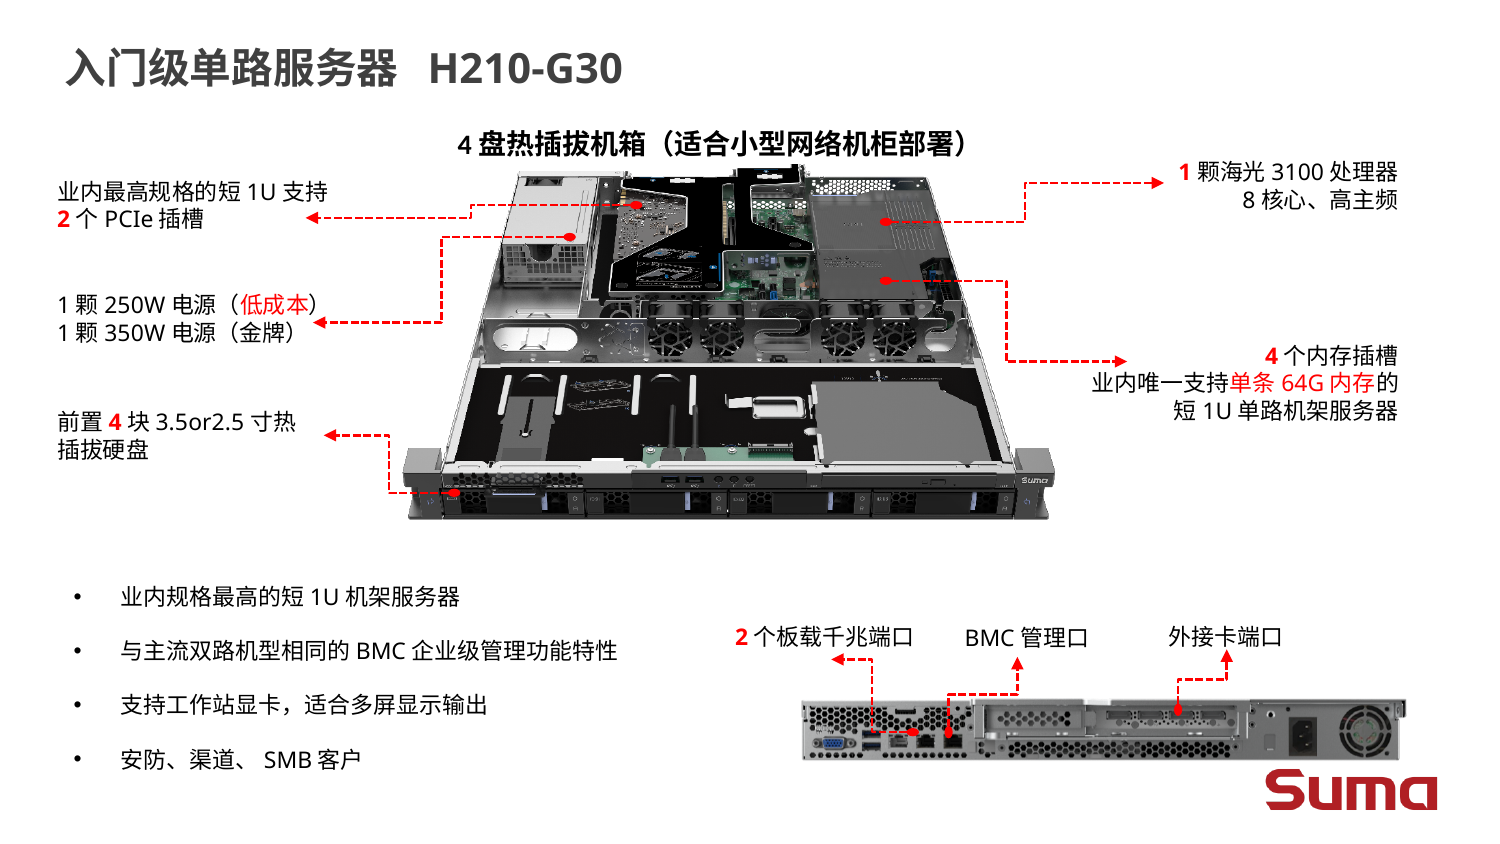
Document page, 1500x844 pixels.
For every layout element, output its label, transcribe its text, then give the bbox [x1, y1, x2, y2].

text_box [831, 659, 914, 733]
text_box 1颗海光3100处理器 8核心、高主频 [1160, 150, 1414, 221]
text_box 入门级单路服务器 H210-G30 [49, 34, 639, 100]
text_box 4个内存插槽 业内唯一支持单条64G内存的短1U单路机架服务器 [1061, 334, 1414, 432]
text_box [323, 435, 455, 494]
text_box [885, 182, 1165, 223]
text_box 业内最高规格的短1U支持2个PCIe插槽 [42, 169, 354, 240]
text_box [305, 204, 637, 219]
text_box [719, 615, 1415, 769]
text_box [312, 236, 570, 323]
text_box 1颗250W电源（低成本） 1颗350W电源（金牌） [42, 283, 354, 354]
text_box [885, 280, 1128, 362]
picture [394, 154, 1057, 525]
text_box 4盘热插拔机箱（适合小型网络机柜部署） [442, 112, 998, 153]
text_box 业内规格最高的短1U机架服务器 与主流双路机型相同的BMC企业级管理功能特性 支持工作站显卡，适合多屏显示输出 安防、渠道、SMB客户 [58, 548, 775, 781]
text_box 前置4块3.5or2.5寸热插拔硬盘 [42, 400, 324, 471]
picture [1256, 759, 1446, 819]
